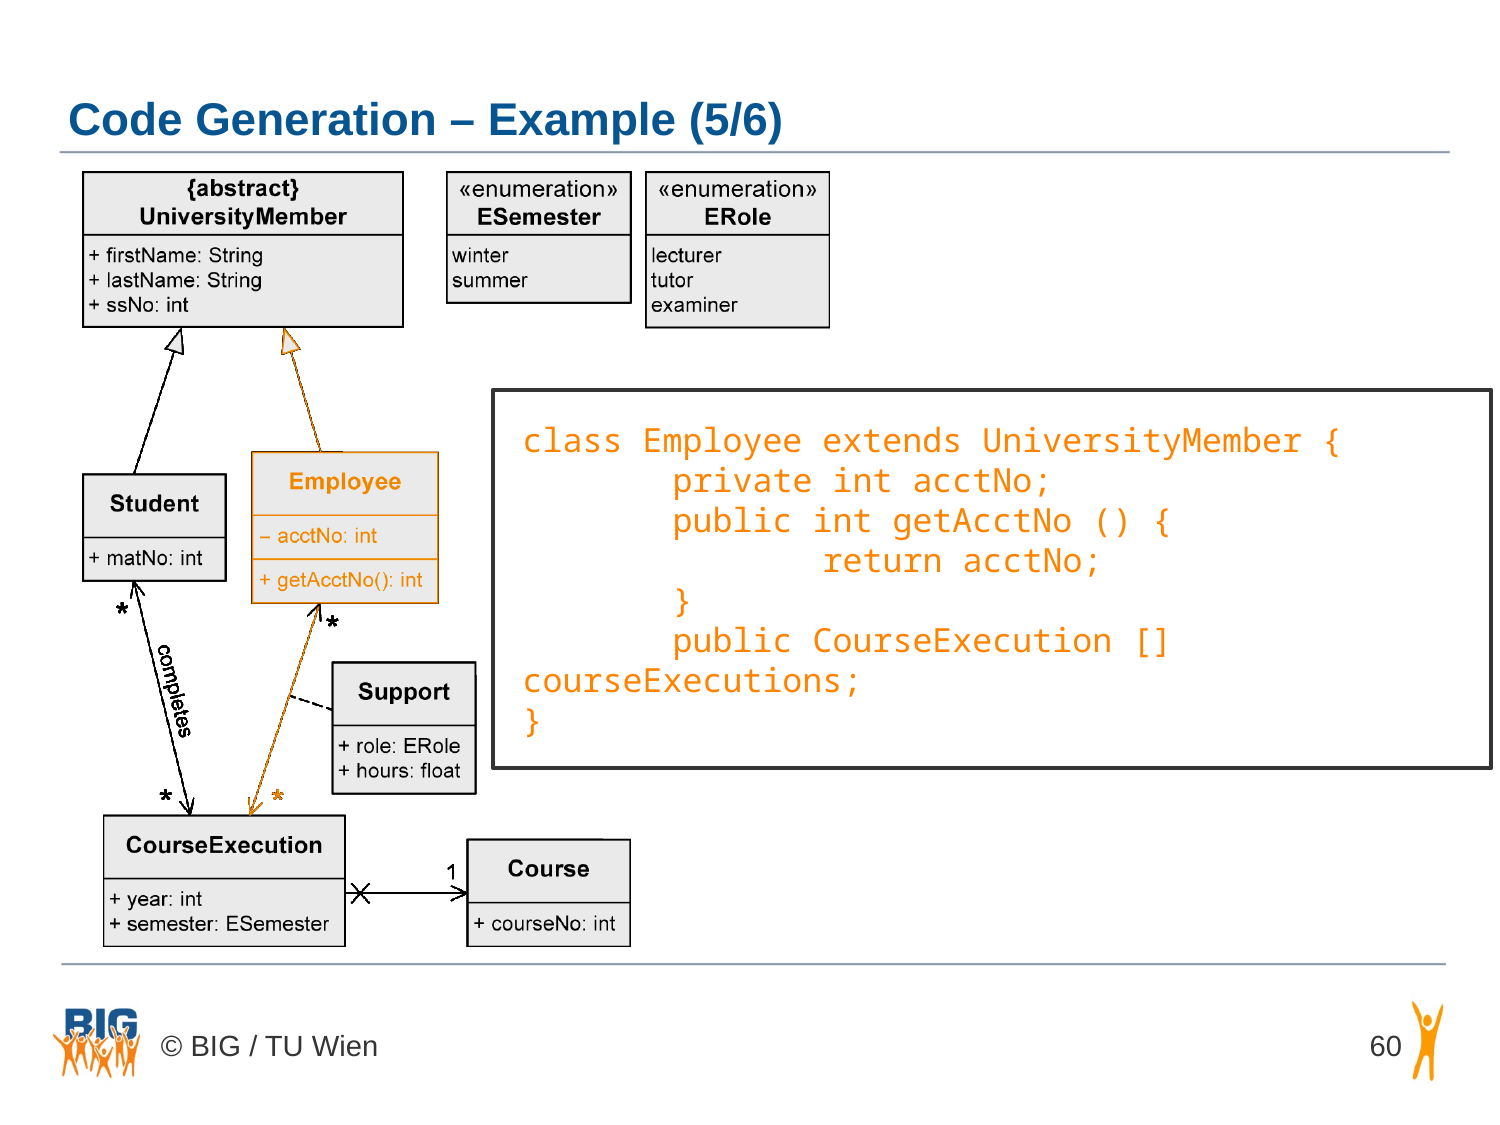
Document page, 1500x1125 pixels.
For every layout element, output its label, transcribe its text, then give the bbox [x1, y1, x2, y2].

picture [1400, 991, 1494, 1125]
text_box class Employee extends UniversityMember { private int acctNo; public int getAcctNo () { return acctNo; } public CourseExecution [] courseExecutions; } [836, 388, 1493, 770]
slide_number 60 [1241, 1019, 1418, 1095]
picture [6, 1000, 145, 1123]
picture [82, 170, 831, 948]
picture [0, 954, 1497, 975]
title Code Generation – Example (5/6) [52, 24, 1454, 153]
picture [0, 142, 1500, 163]
